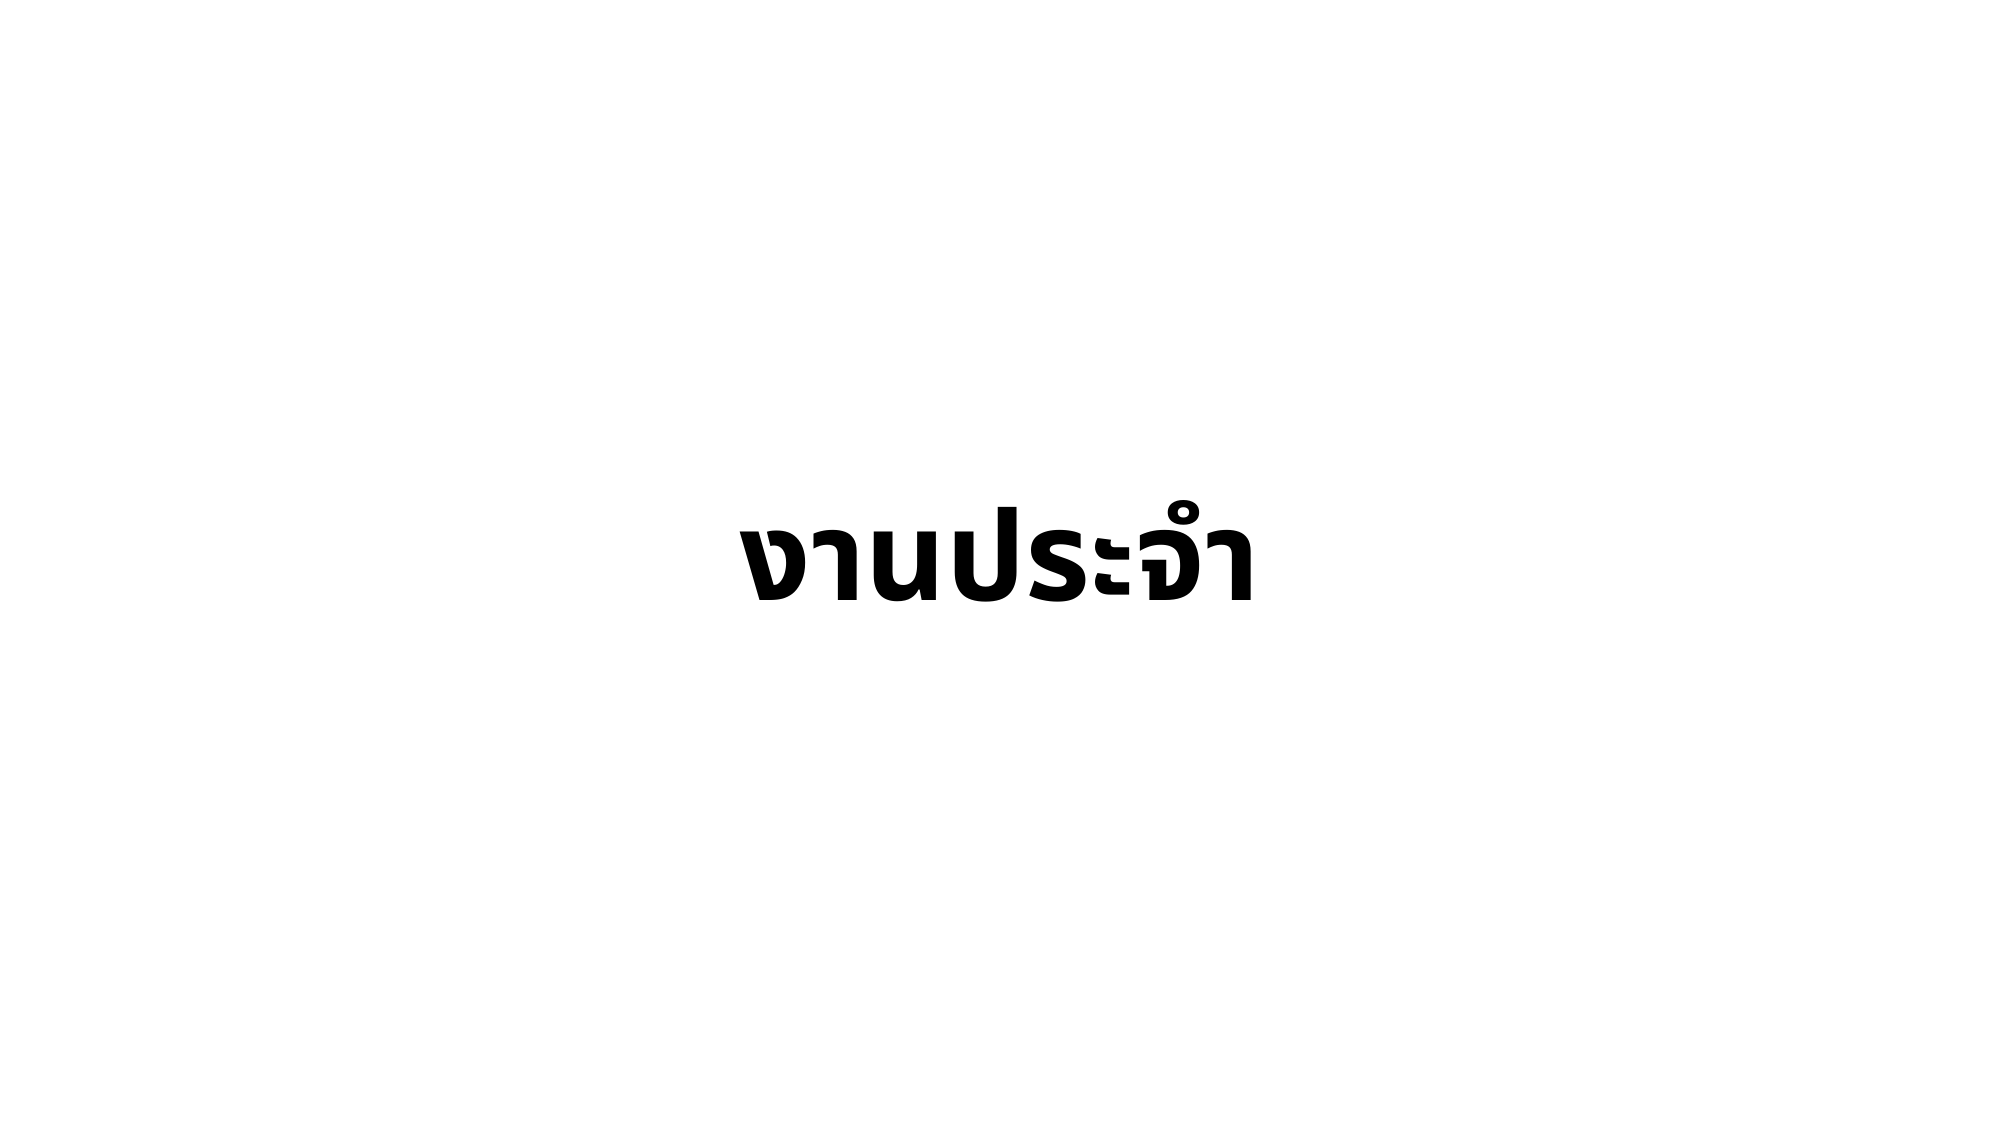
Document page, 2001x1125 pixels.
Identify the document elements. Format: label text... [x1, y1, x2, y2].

title งานประจำ [137, 390, 1863, 635]
